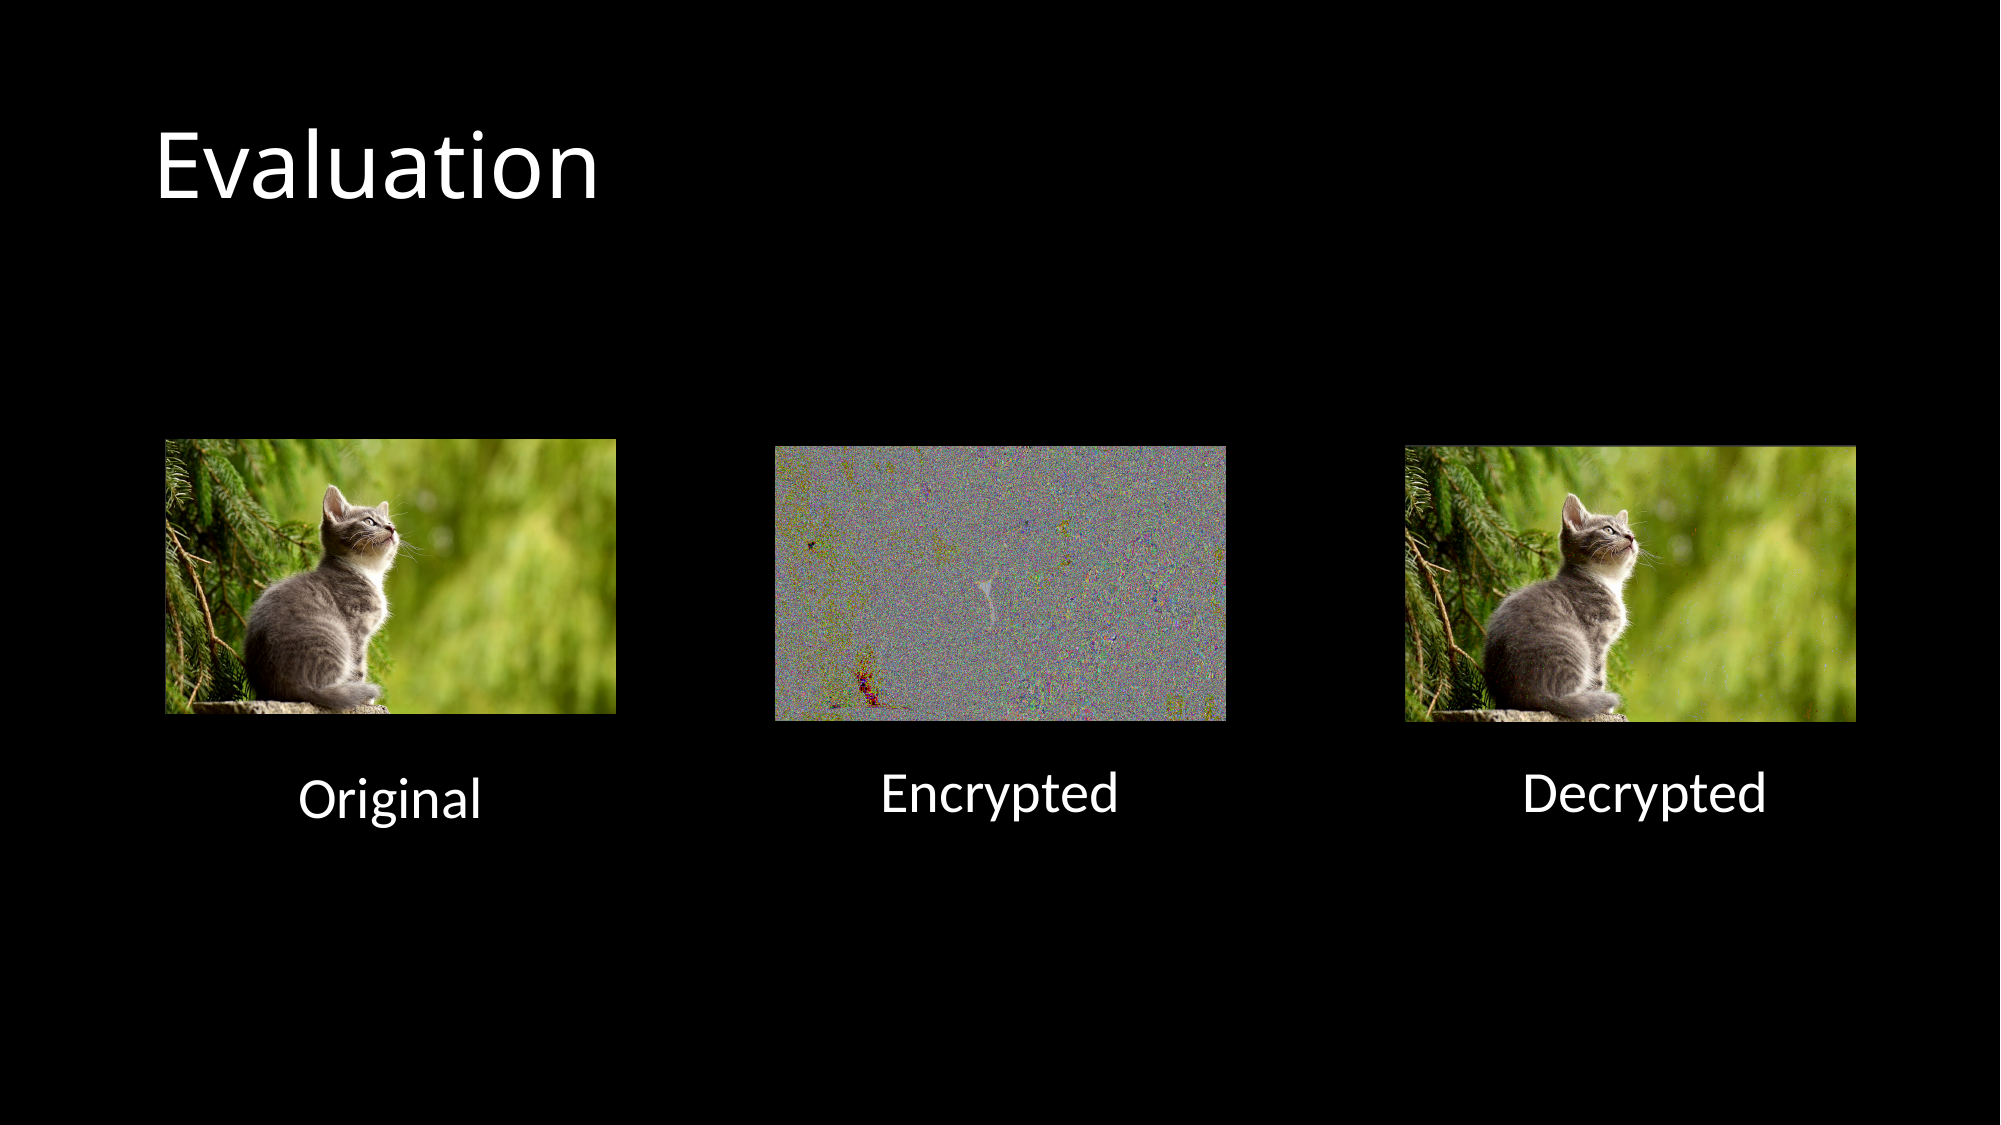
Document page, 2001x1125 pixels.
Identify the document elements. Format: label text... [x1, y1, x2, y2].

picture [165, 439, 616, 714]
title Evaluation [137, 59, 1863, 278]
list Original [165, 746, 616, 853]
text_box Decrypted [1421, 741, 1869, 847]
picture [1405, 445, 1856, 722]
picture [775, 446, 1226, 721]
text_box Encrypted [776, 741, 1224, 847]
